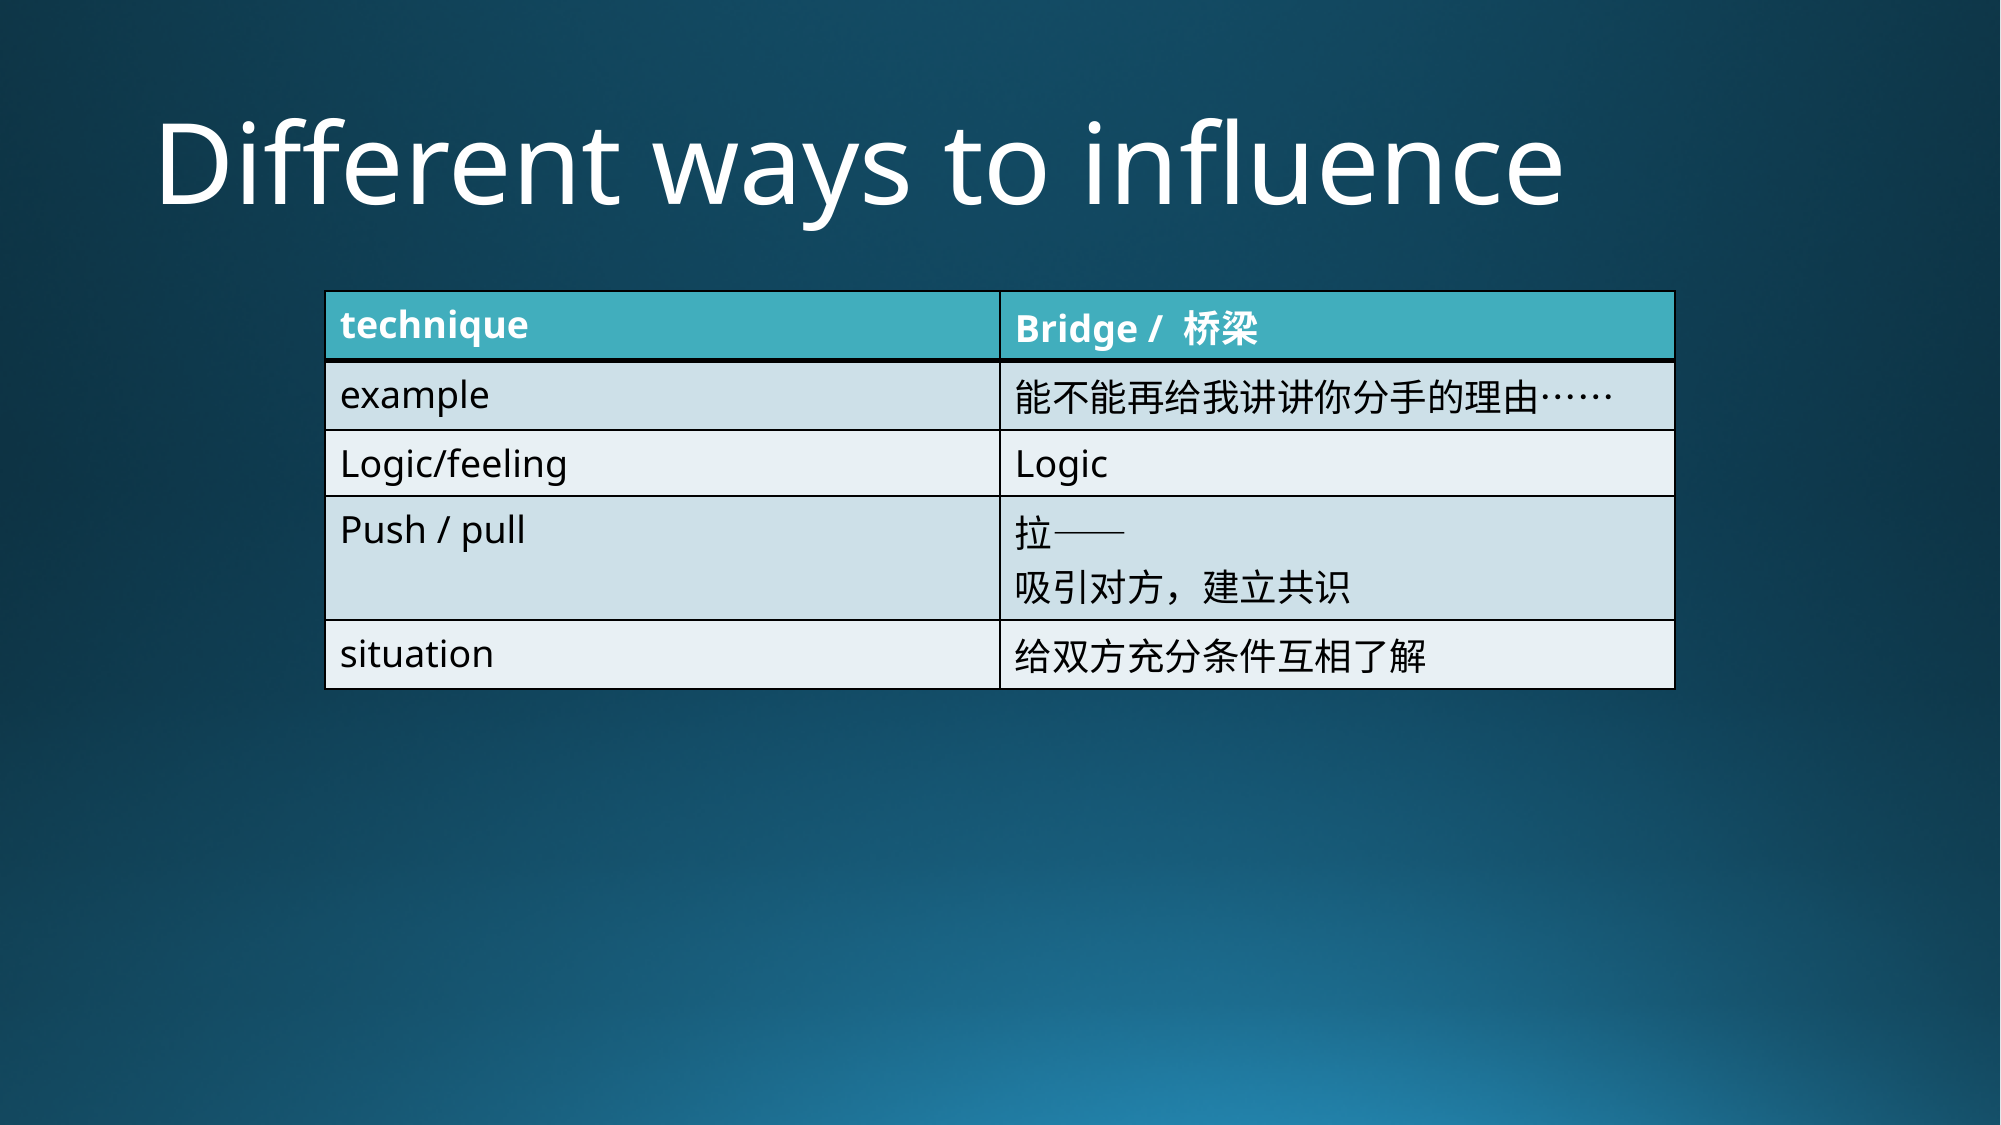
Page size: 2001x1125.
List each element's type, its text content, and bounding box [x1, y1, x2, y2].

table_cell situation [326, 621, 999, 688]
picture [0, 0, 2001, 1125]
table_cell 拉—— 吸引对方，建立共识 [1001, 497, 1674, 619]
table_header Bridge / 桥梁 [1001, 292, 1674, 358]
title Different ways to influence [137, 59, 1863, 278]
table_header technique [326, 292, 999, 358]
table_cell example [326, 363, 999, 429]
table_cell 能不能再给我讲讲你分手的理由…… [1001, 363, 1674, 429]
table_cell Logic/feeling [326, 431, 999, 495]
table_cell 给双方充分条件互相了解 [1001, 621, 1674, 688]
table_cell Push / pull [326, 497, 999, 619]
table_cell Logic [1001, 431, 1674, 495]
